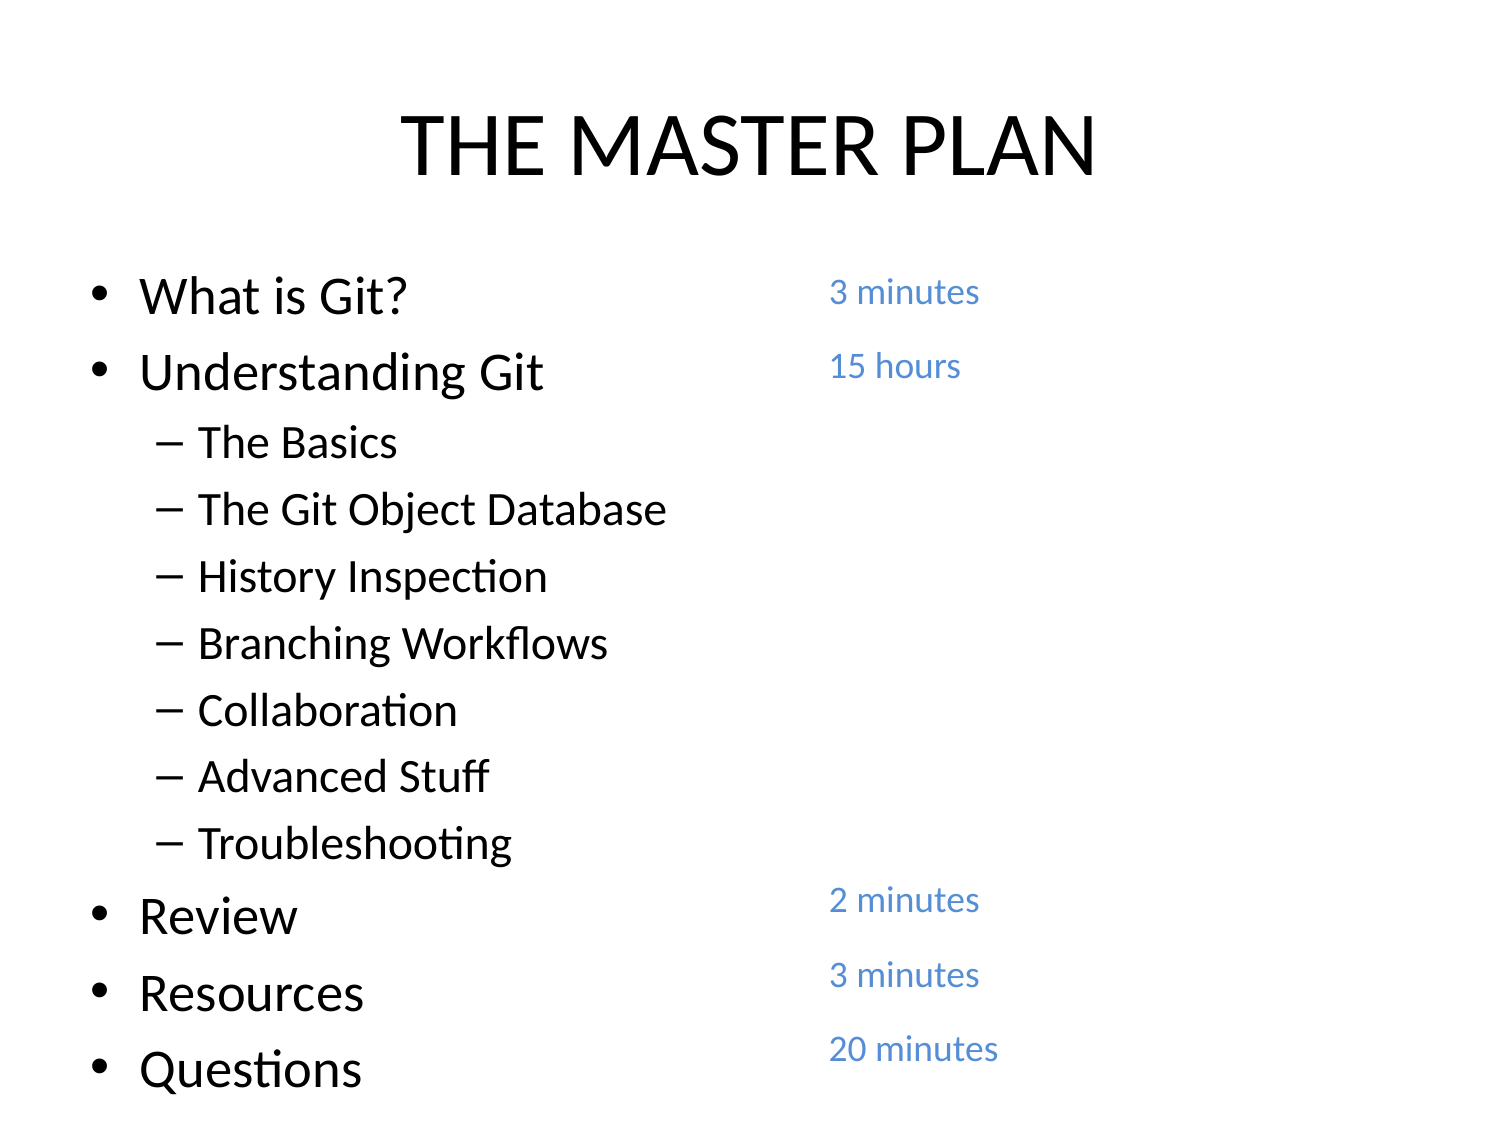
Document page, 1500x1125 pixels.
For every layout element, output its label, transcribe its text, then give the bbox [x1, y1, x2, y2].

title THE MASTER PLAN [75, 45, 1425, 233]
text_box 3 minutes [813, 259, 995, 320]
text_box 2 minutes [813, 867, 995, 927]
text_box 15 hours [813, 333, 977, 393]
text_box 20 minutes [813, 1016, 1014, 1077]
list What is Git? Understanding Git The Basics The Git Object Database History Inspection Branching Workflows Collaboration Advanced Stuff Troubleshooting Review Resources Questions [75, 251, 1425, 1110]
text_box 3 minutes [813, 942, 995, 1002]
